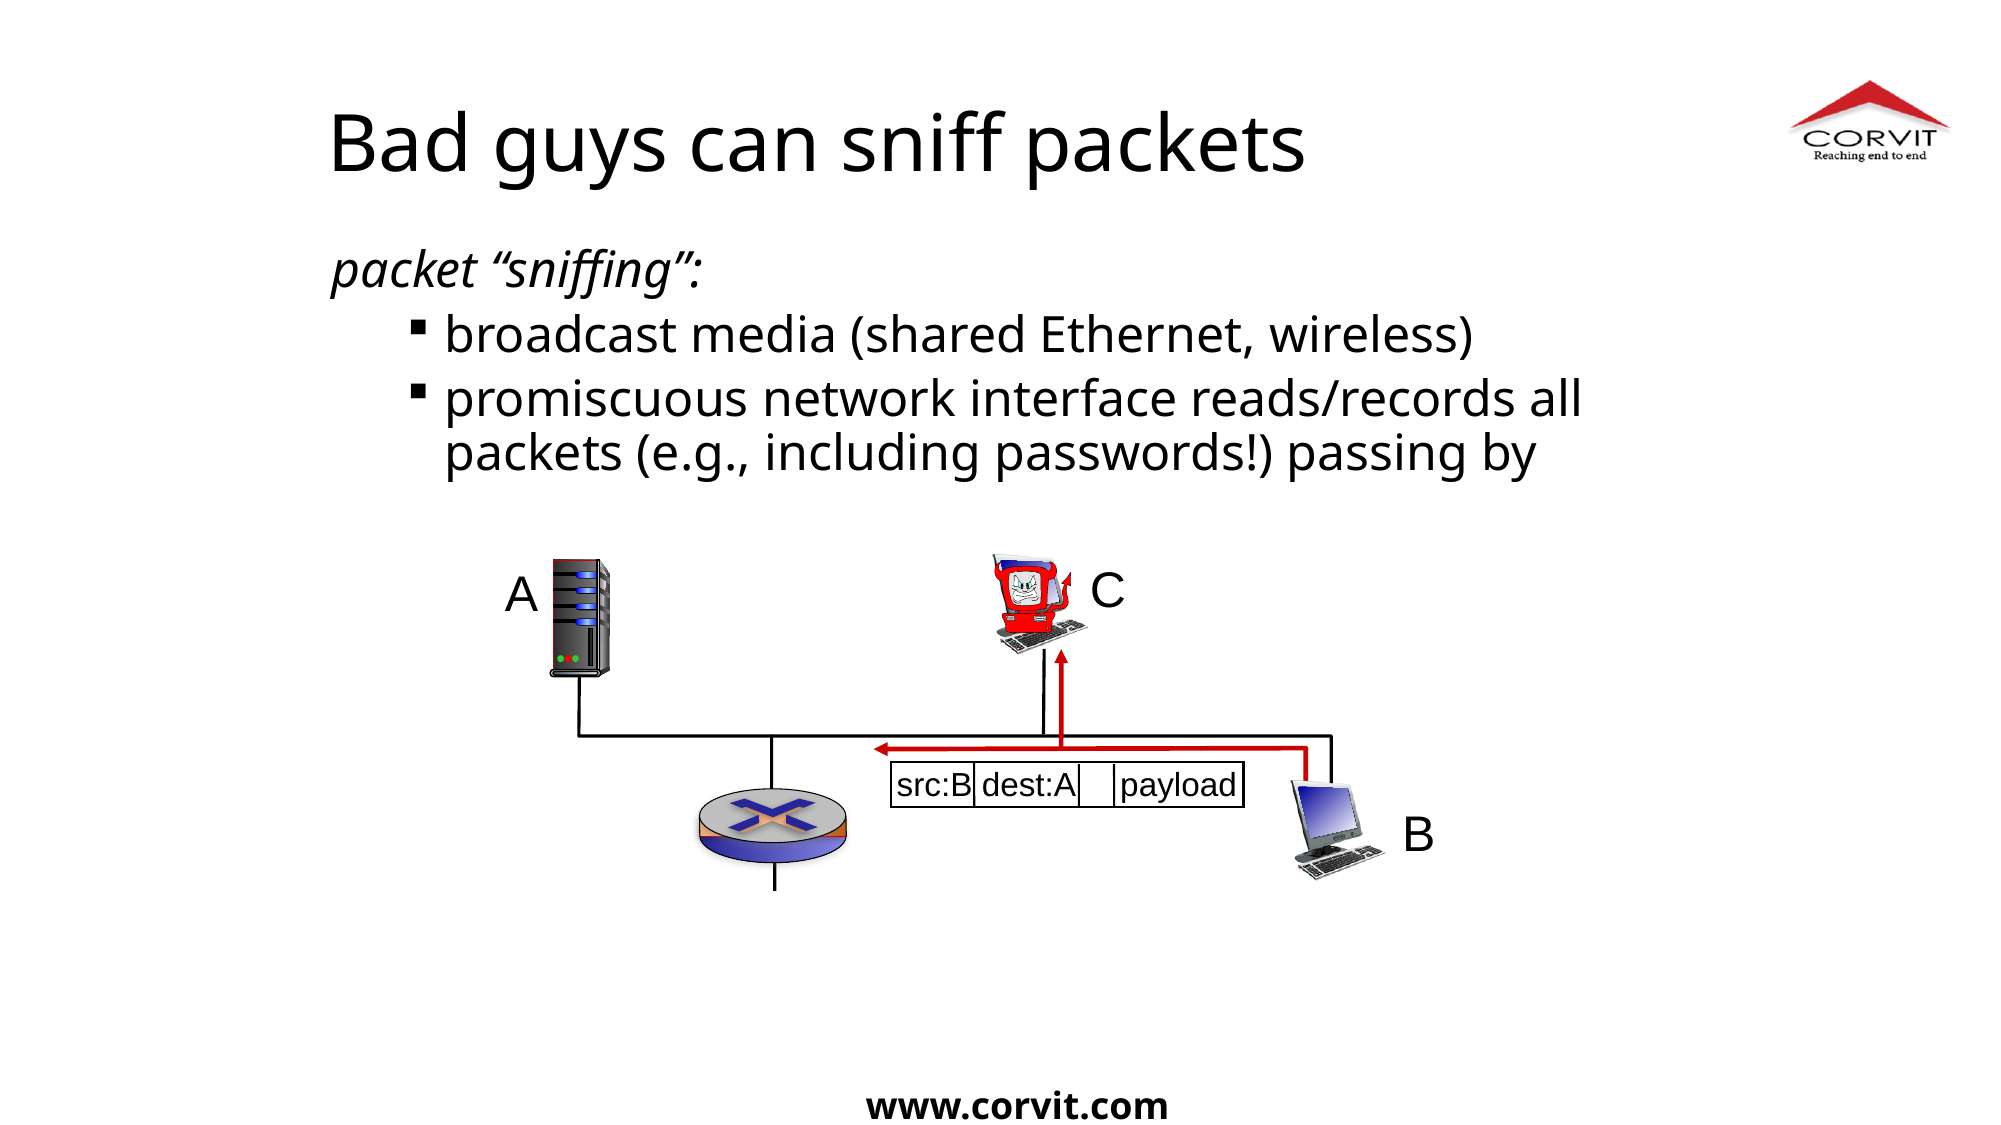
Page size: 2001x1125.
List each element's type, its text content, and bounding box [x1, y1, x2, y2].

list packet “sniffing”: broadcast media (shared Ethernet, wireless) promiscuous network interface reads/records all packets (e.g., including passwords!) passing by [331, 244, 1657, 489]
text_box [878, 755, 1256, 811]
text_box [578, 675, 1061, 747]
text_box [873, 742, 1306, 786]
text_box A [490, 553, 553, 629]
text_box B [1411, 793, 1451, 869]
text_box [989, 549, 1111, 662]
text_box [549, 559, 611, 677]
text_box www.corvit.com [34, 1074, 2000, 1125]
title Bad guys can sniff packets [326, 52, 1602, 240]
picture [993, 560, 1072, 634]
text_box [1062, 736, 1332, 774]
picture [1785, 77, 1953, 167]
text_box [699, 788, 847, 864]
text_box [1286, 775, 1408, 888]
text_box C [1111, 549, 1141, 625]
